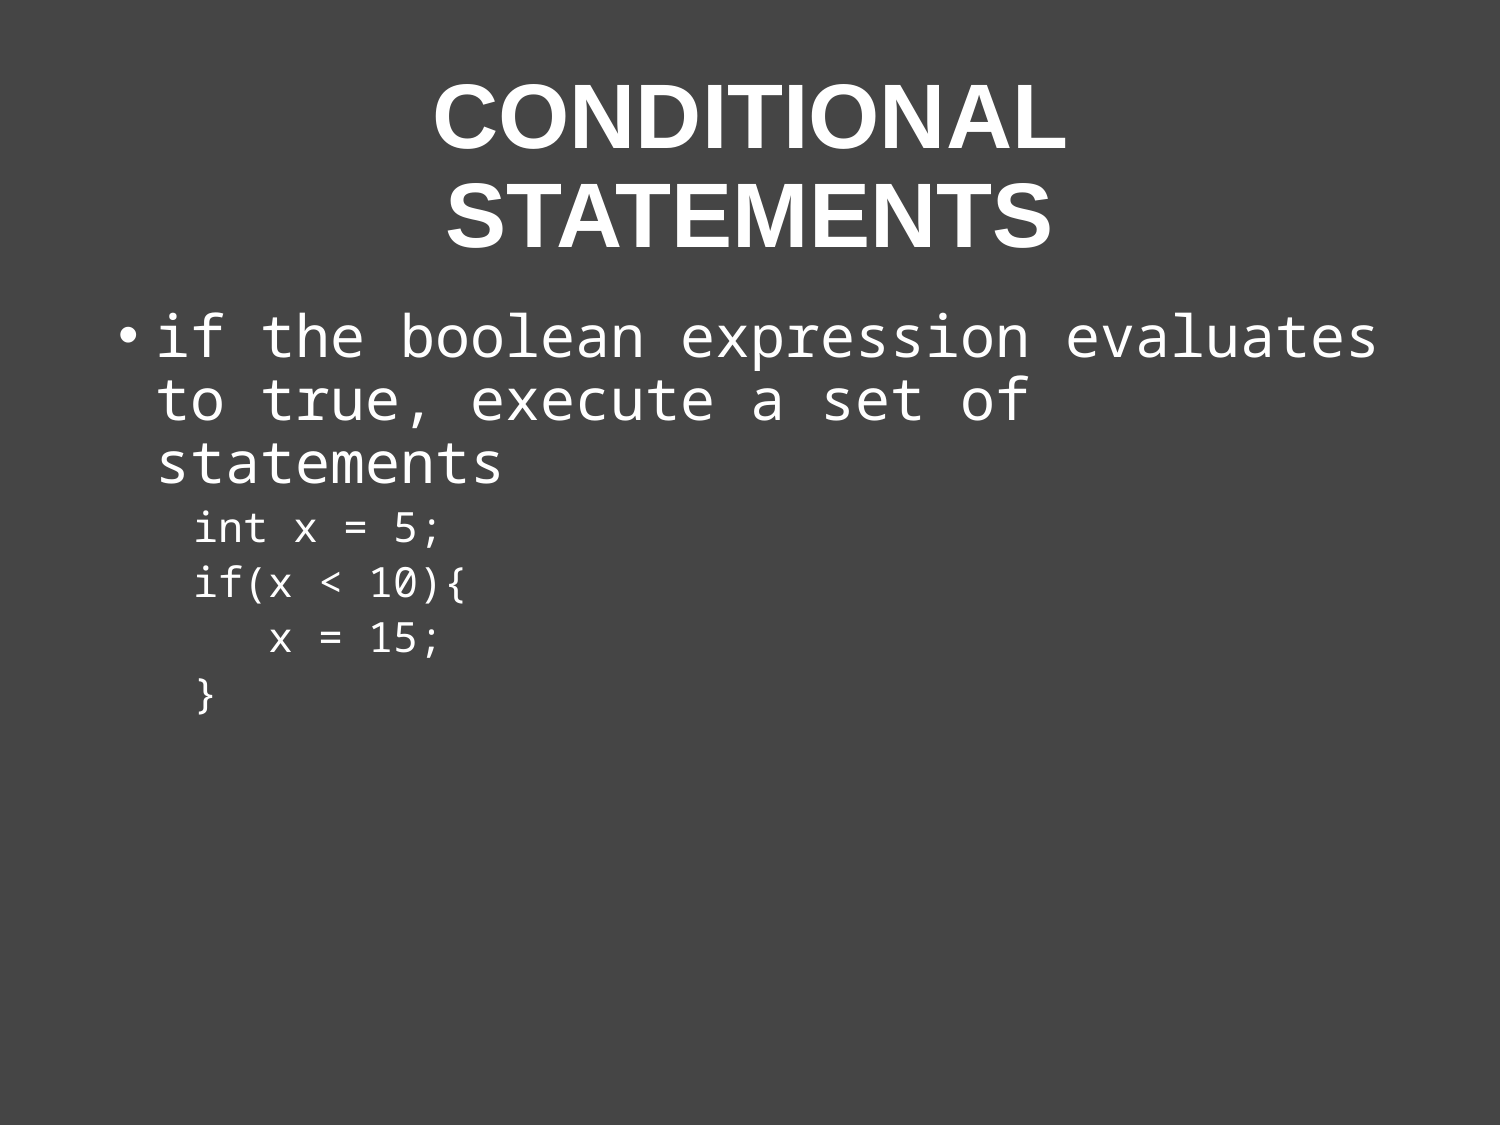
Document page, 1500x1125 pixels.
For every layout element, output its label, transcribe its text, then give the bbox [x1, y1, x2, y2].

title Conditional Statements [103, 59, 1397, 278]
list if the boolean expression evaluates to true, execute a set of statements int x = 5; if(x < 10){ x = 15; } [103, 299, 1397, 1014]
